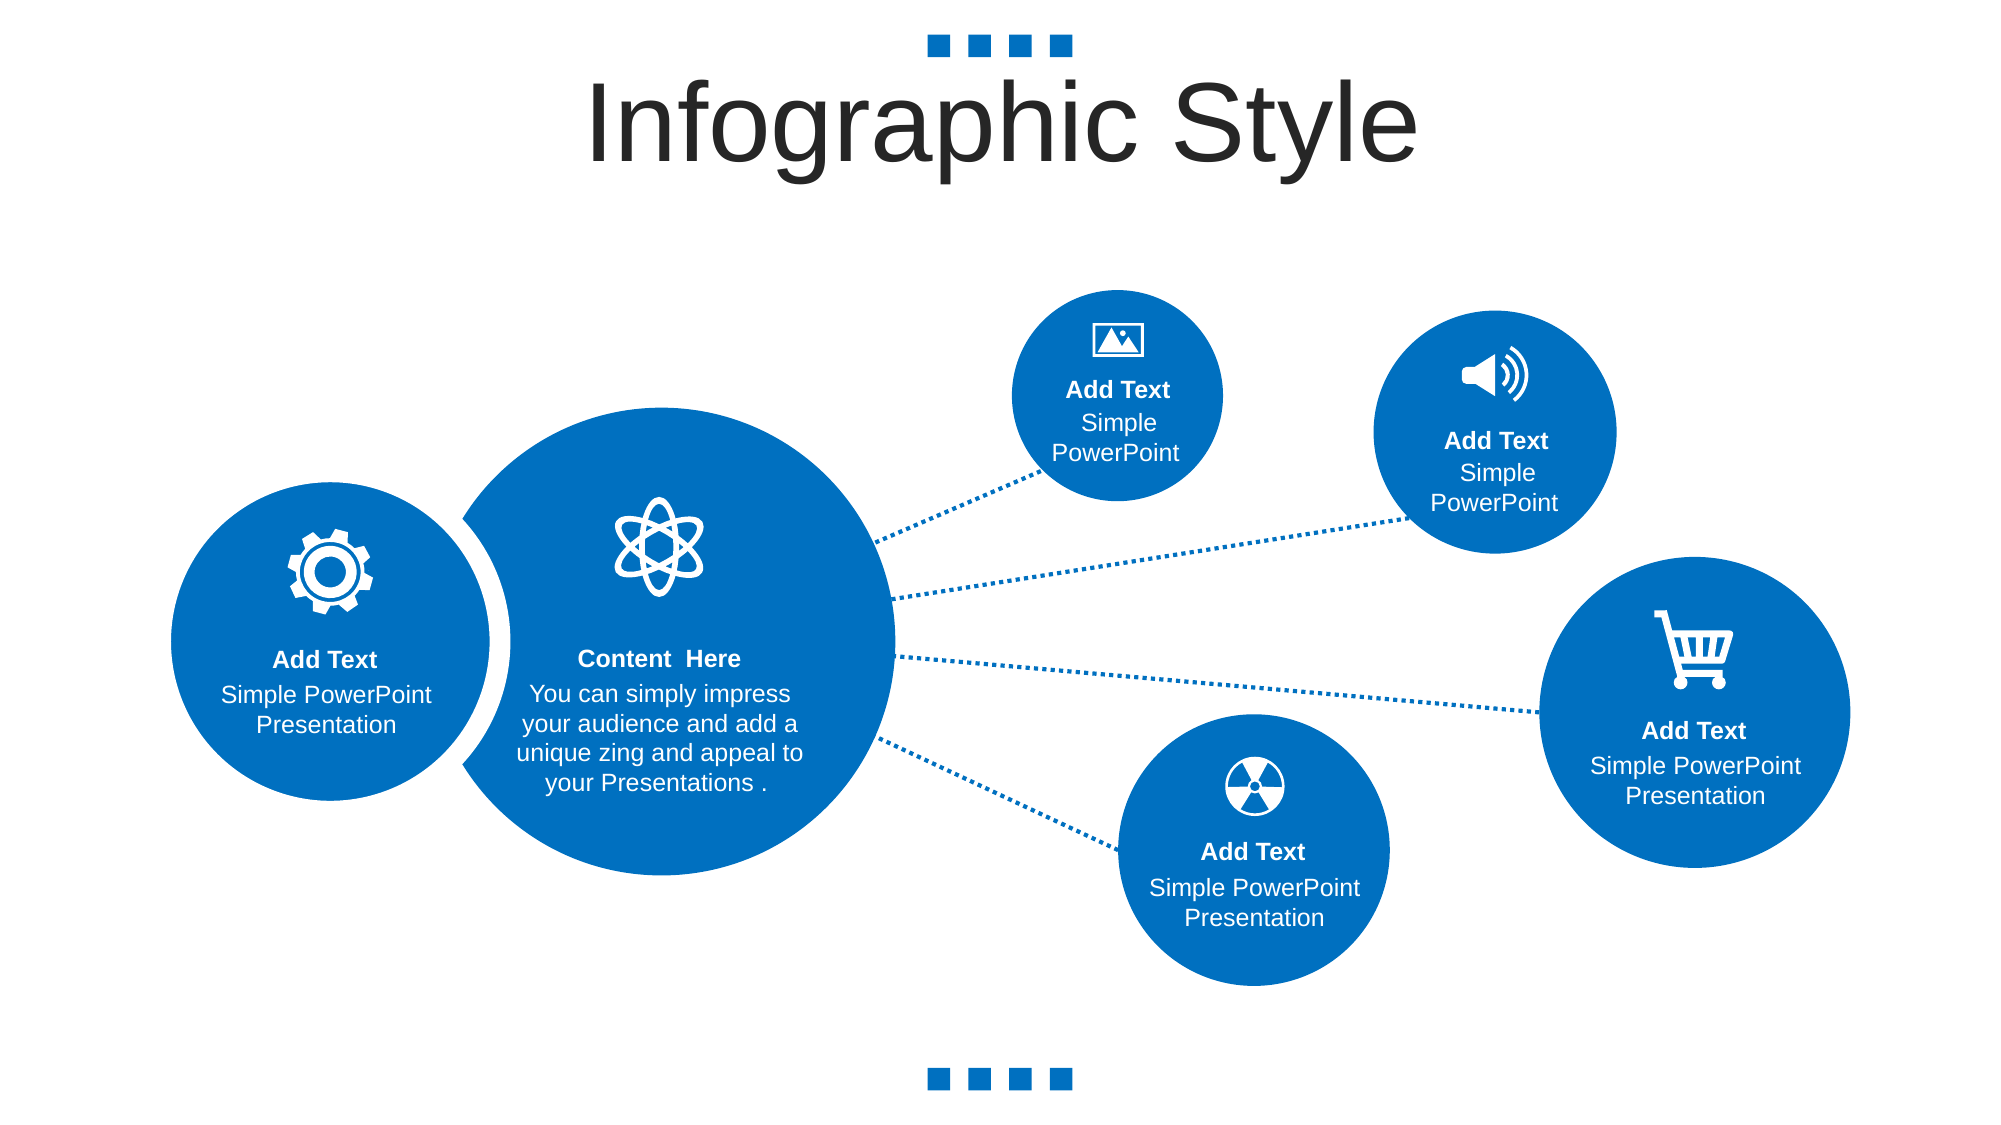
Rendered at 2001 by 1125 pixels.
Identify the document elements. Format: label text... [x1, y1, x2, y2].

text_box [613, 495, 659, 599]
text_box [1224, 755, 1286, 818]
text_box [1460, 352, 1497, 399]
text_box [159, 470, 501, 743]
text_box [1503, 352, 1521, 396]
text_box [1046, 475, 1189, 503]
text_box [1538, 555, 1852, 779]
text_box [1499, 361, 1511, 389]
list Infographic Style [53, 65, 1952, 185]
text_box [286, 527, 375, 616]
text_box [497, 635, 822, 807]
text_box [1390, 417, 1604, 526]
text_box [1508, 344, 1530, 404]
text_box [1653, 608, 1735, 691]
text_box [1119, 713, 1390, 828]
text_box [1372, 309, 1618, 496]
text_box [457, 683, 768, 877]
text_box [659, 470, 1043, 518]
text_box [1553, 706, 1837, 819]
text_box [1021, 366, 1216, 475]
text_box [659, 635, 1119, 851]
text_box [1112, 828, 1396, 940]
text_box [1150, 940, 1358, 987]
text_box [1416, 526, 1574, 555]
text_box [196, 748, 464, 813]
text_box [183, 635, 468, 748]
text_box [1580, 819, 1810, 869]
text_box [457, 406, 822, 635]
text_box [1092, 322, 1145, 358]
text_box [659, 518, 1410, 635]
text_box [1010, 289, 1225, 441]
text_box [1119, 635, 1540, 713]
